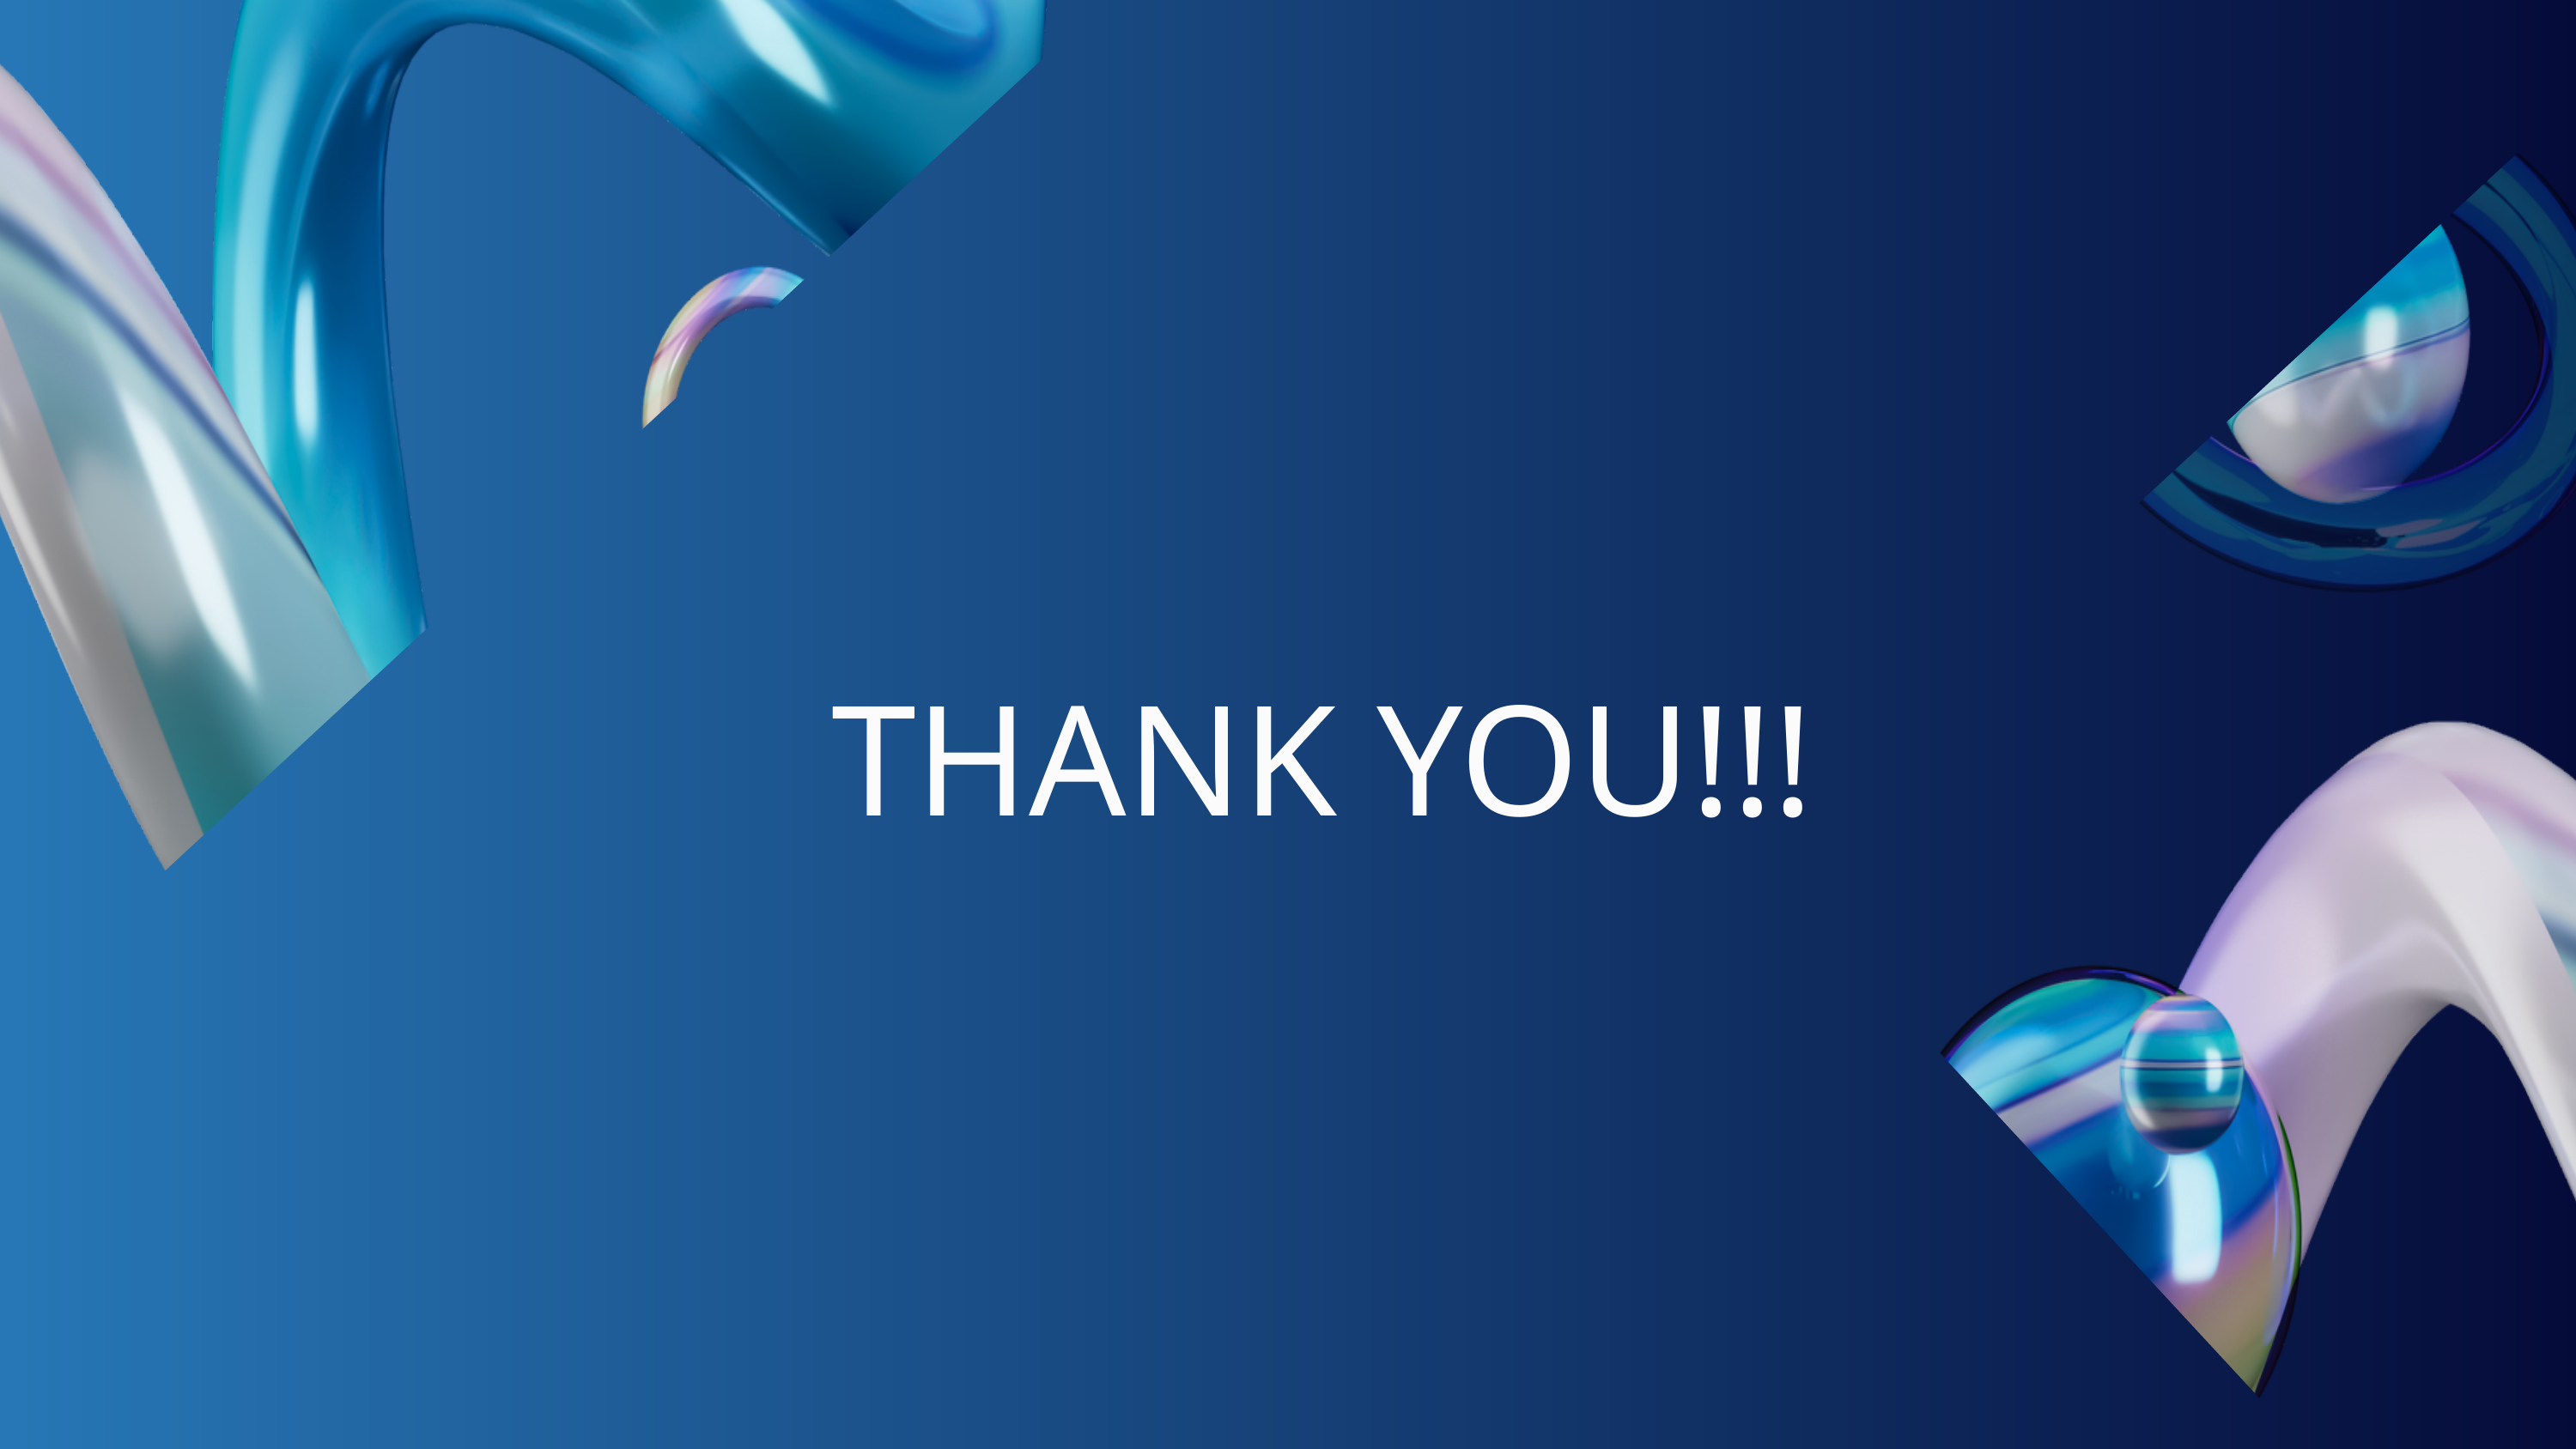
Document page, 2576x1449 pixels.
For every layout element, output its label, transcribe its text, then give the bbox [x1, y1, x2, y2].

text_box [0, 0, 1107, 1024]
text_box THANK YOU!!! [690, 696, 1929, 846]
text_box [1757, 99, 2576, 1449]
